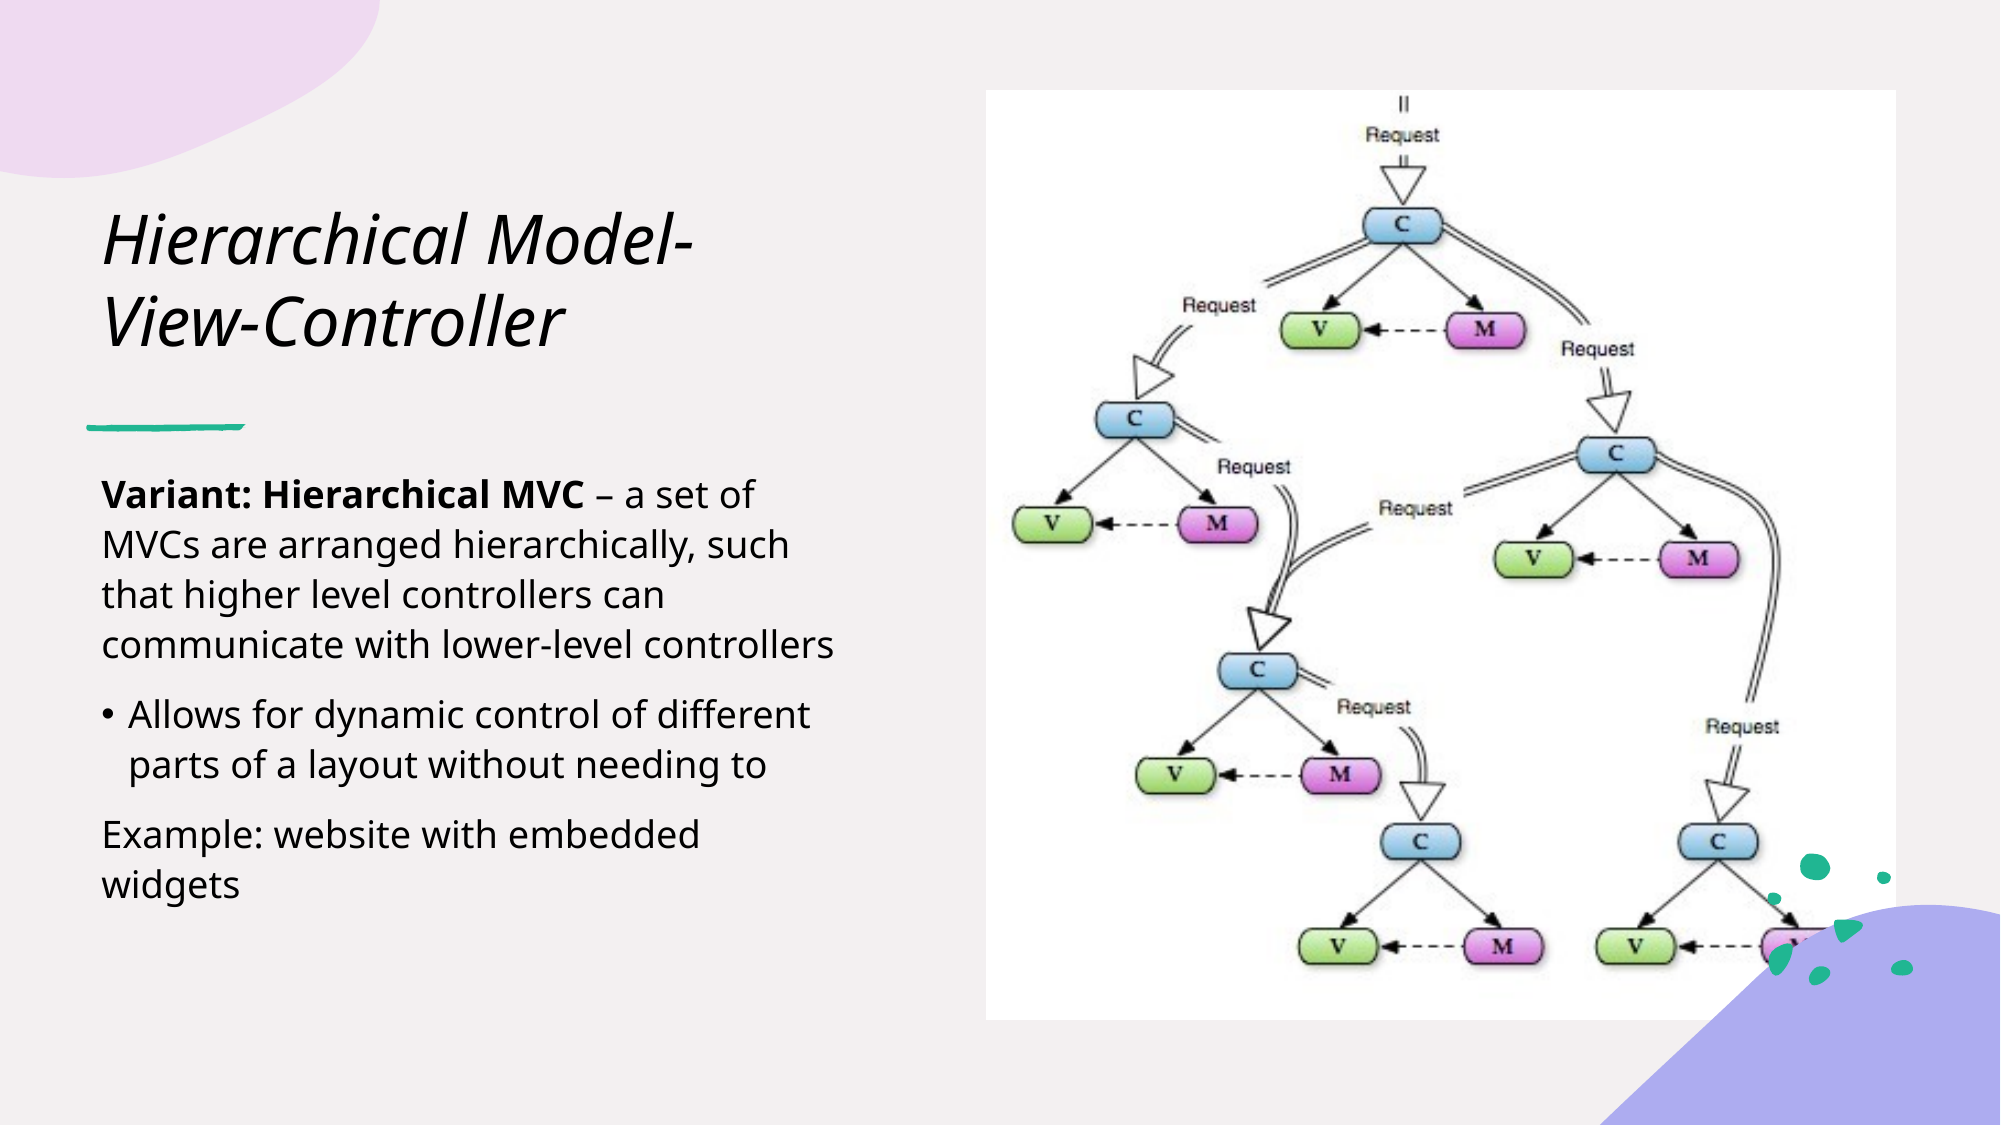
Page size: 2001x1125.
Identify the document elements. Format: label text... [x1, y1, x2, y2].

text_box [0, 0, 381, 180]
list Variant: Hierarchical MVC – a set of MVCs are arranged hierarchically, such that higher level controllers can communicate with lower-level controllers Allows for dynamic control of different parts of a layout without needing to Example: website with embedded widgets [86, 458, 852, 996]
text_box [1598, 903, 2000, 1125]
picture [986, 90, 1896, 1020]
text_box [1767, 853, 1914, 986]
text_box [86, 424, 246, 432]
title Hierarchical Model-View-Controller [86, 129, 852, 368]
text_box [0, 0, 2000, 1125]
